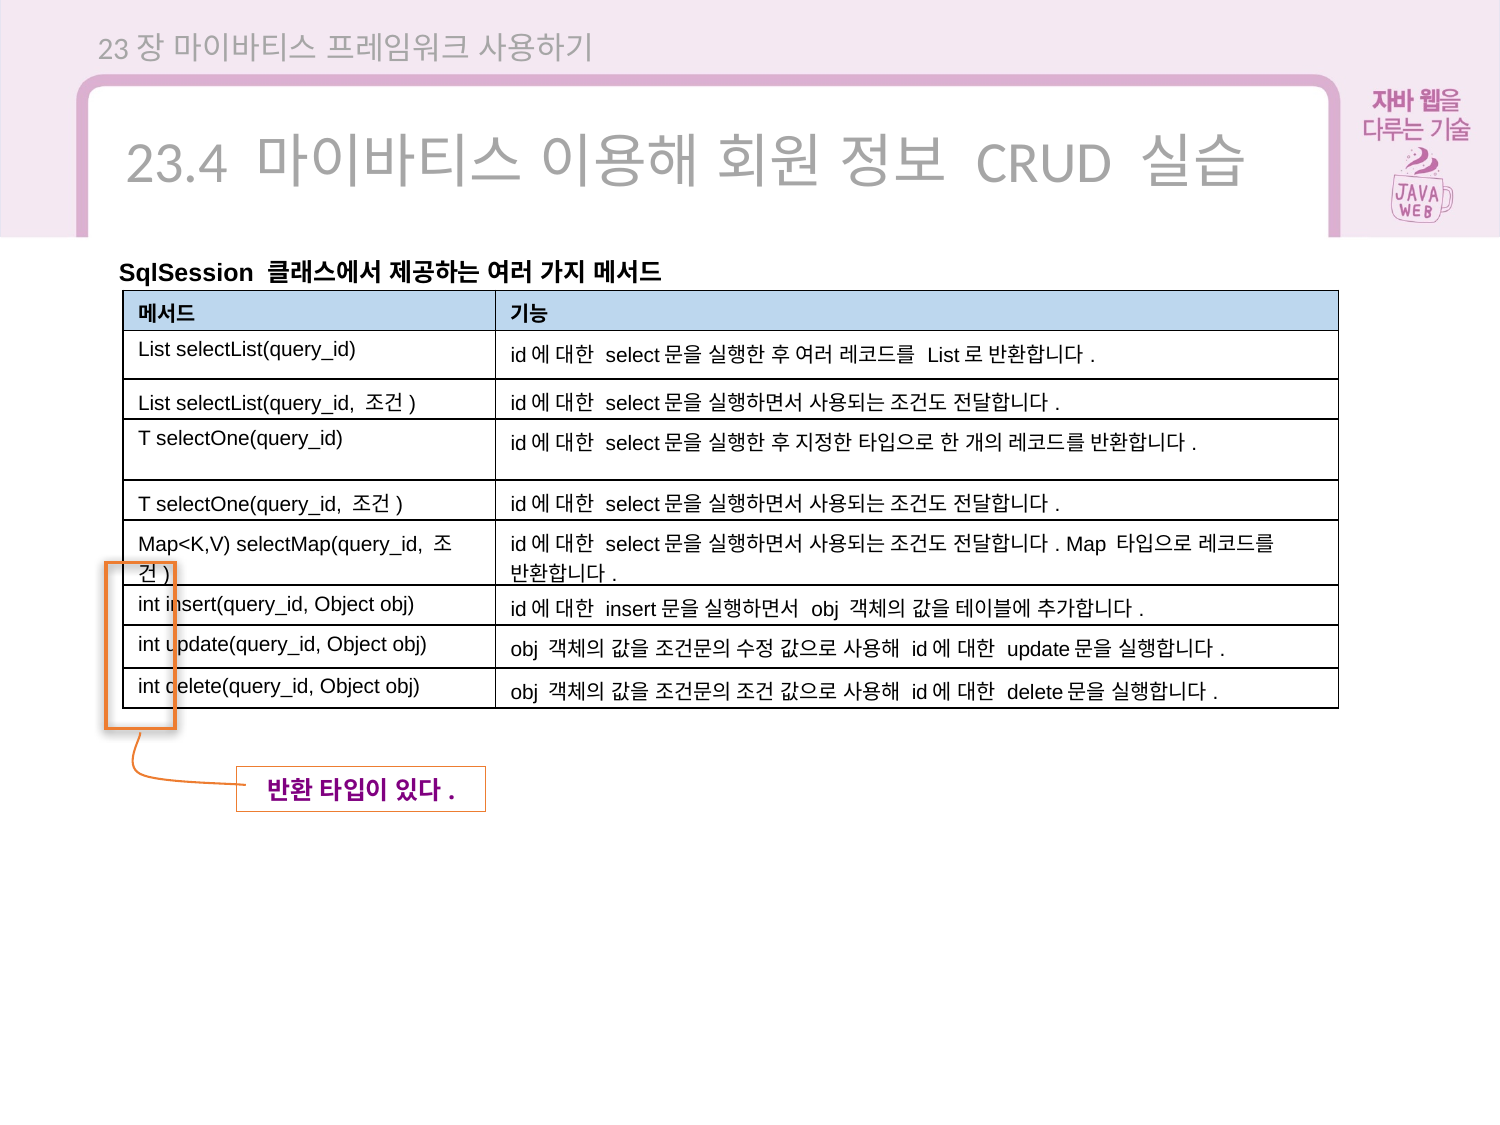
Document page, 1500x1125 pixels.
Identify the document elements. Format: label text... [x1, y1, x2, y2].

text_box 23장 마이바티스 프레임워크 사용하기 [82, 0, 1133, 74]
table_cell int update(query_id, Object obj) [185, 626, 495, 667]
text_box [104, 561, 177, 730]
text_box 반환 타입이 있다. [236, 766, 486, 812]
table_header 기능 [496, 291, 1338, 330]
text_box [131, 732, 246, 786]
table_cell id에 대한 select문을 실행하면서 사용되는 조건도 전달합니다. [496, 380, 1338, 418]
table_cell T selectOne(query_id) [124, 420, 495, 479]
text_box 23.4 마이바티스 이용해 회원 정보 CRUD 실습 [104, 116, 1268, 202]
table_cell id에 대한 select문을 실행한 후 지정한 타입으로 한 개의 레코드를 반환합니다. [496, 420, 1338, 479]
picture [0, 0, 1500, 1125]
text_box SqlSession 클래스에서 제공하는 여러 가지 메서드 [104, 249, 855, 294]
table_cell id에 대한 select문을 실행한 후 여러 레코드를 List로 반환합니다. [496, 331, 1338, 378]
table_cell id에 대한 insert문을 실행하면서 obj 객체의 값을 테이블에 추가합니다. [496, 586, 1338, 624]
table_cell id에 대한 select문을 실행하면서 사용되는 조건도 전달합니다. Map 타입으로 레코드를 반환합니다. [496, 521, 1338, 584]
table_cell Map<K,V) selectMap(query_id, 조건) [124, 521, 495, 584]
table_cell obj 객체의 값을 조건문의 수정 값으로 사용해 id에 대한 update문을 실행합니다. [496, 626, 1338, 667]
table_header 메서드 [124, 291, 495, 330]
table_cell List selectList(query_id, 조건) [124, 380, 495, 418]
table_cell int insert(query_id, Object obj) [185, 586, 495, 624]
table_cell T selectOne(query_id, 조건) [124, 481, 495, 519]
table_cell int delete(query_id, Object obj) [185, 669, 495, 707]
table_cell obj 객체의 값을 조건문의 조건 값으로 사용해 id에 대한 delete문을 실행합니다. [496, 669, 1338, 707]
table_cell List selectList(query_id) [124, 331, 495, 378]
table_cell id에 대한 select문을 실행하면서 사용되는 조건도 전달합니다. [496, 481, 1338, 519]
